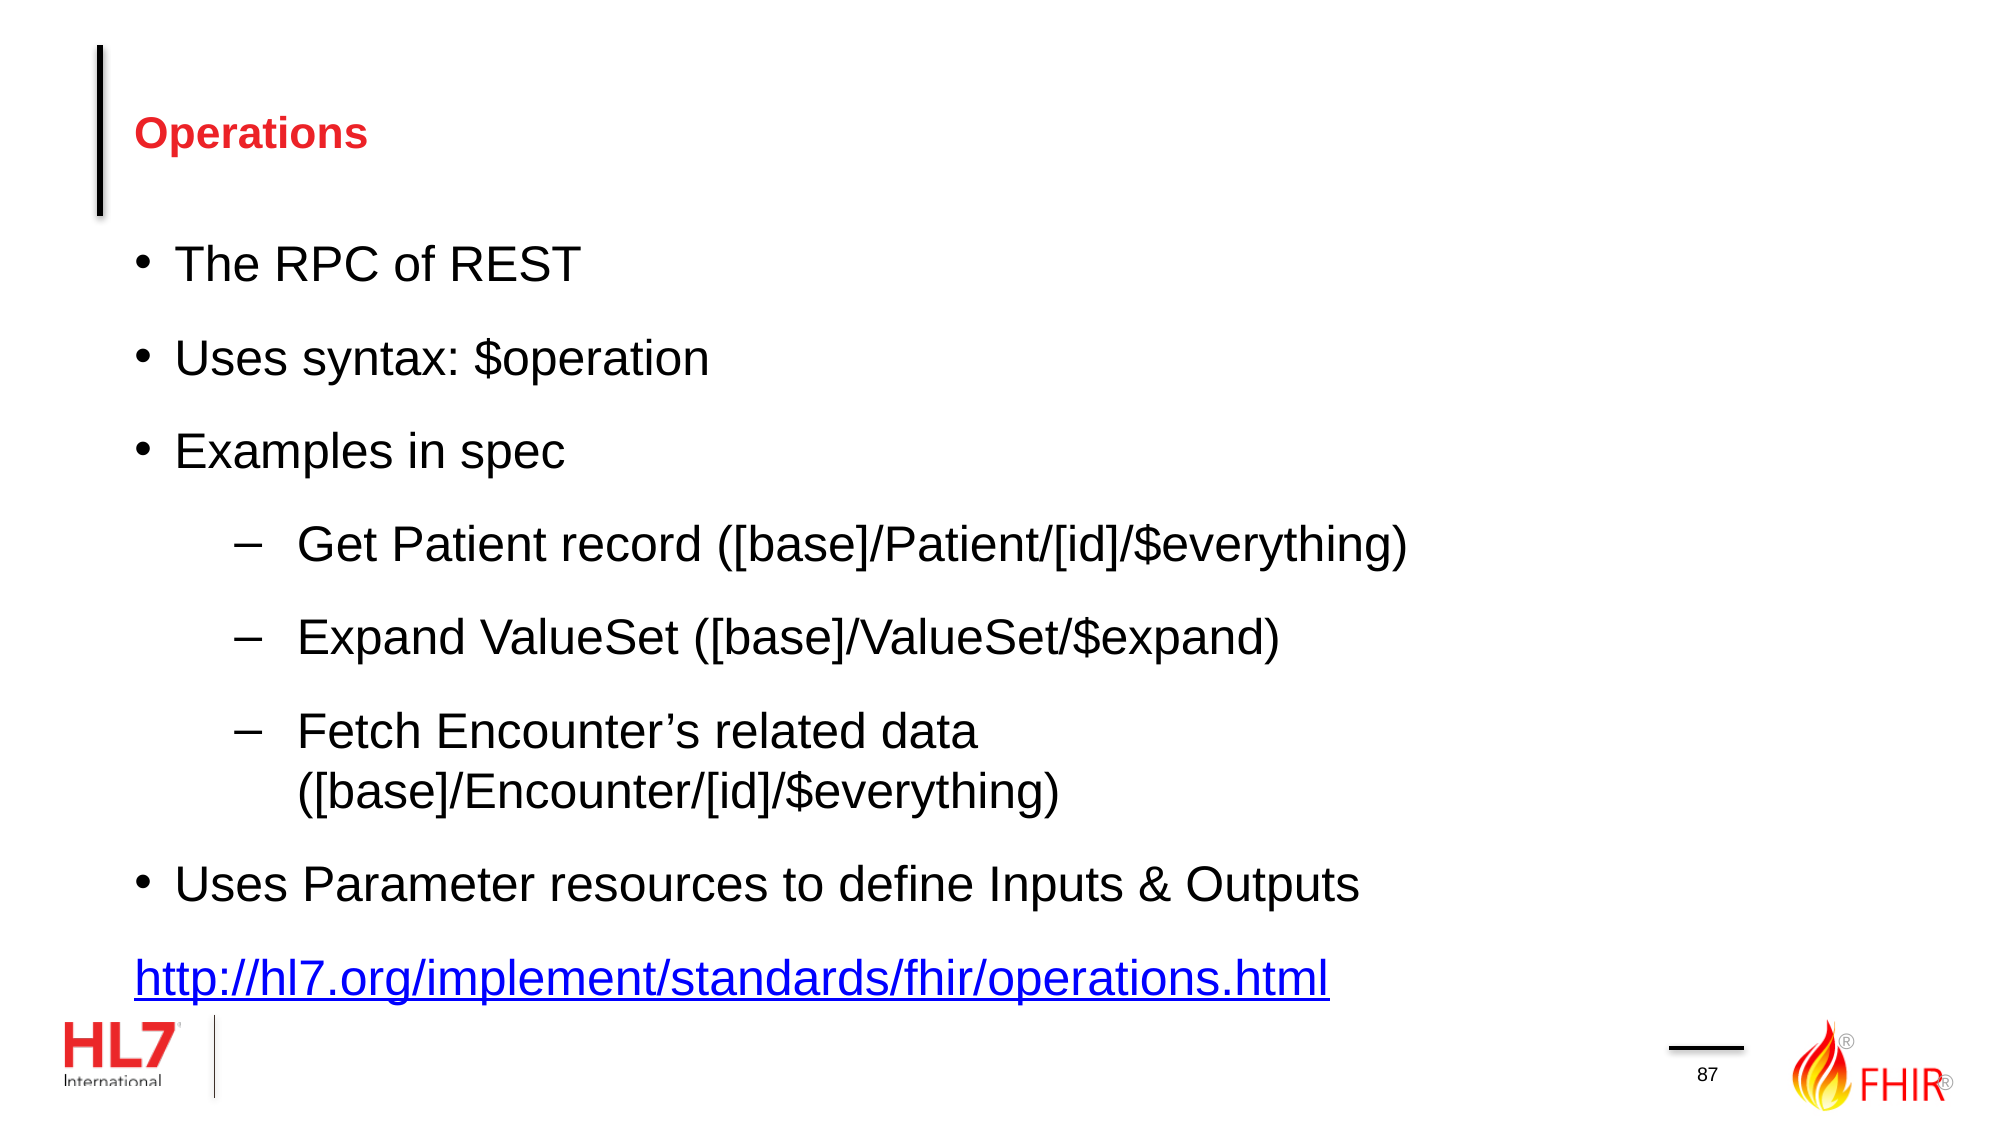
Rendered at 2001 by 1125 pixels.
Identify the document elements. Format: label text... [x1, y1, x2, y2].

title Operations [134, 45, 1935, 217]
picture [1785, 1014, 1951, 1116]
slide_number 87 [1678, 1048, 1738, 1086]
list The RPC of REST Uses syntax: $operation Examples in spec Get Patient record ([base]/Patient/[id]/$everything) Expand ValueSet ([base]/ValueSet/$expand) Fetch Encounter’s related data ([base]/Encounter/[id]/$everything) Uses Parameter resources to define Inputs & Outputs http://hl7.org/implement/standards/fhir/operations.html [134, 231, 1456, 796]
